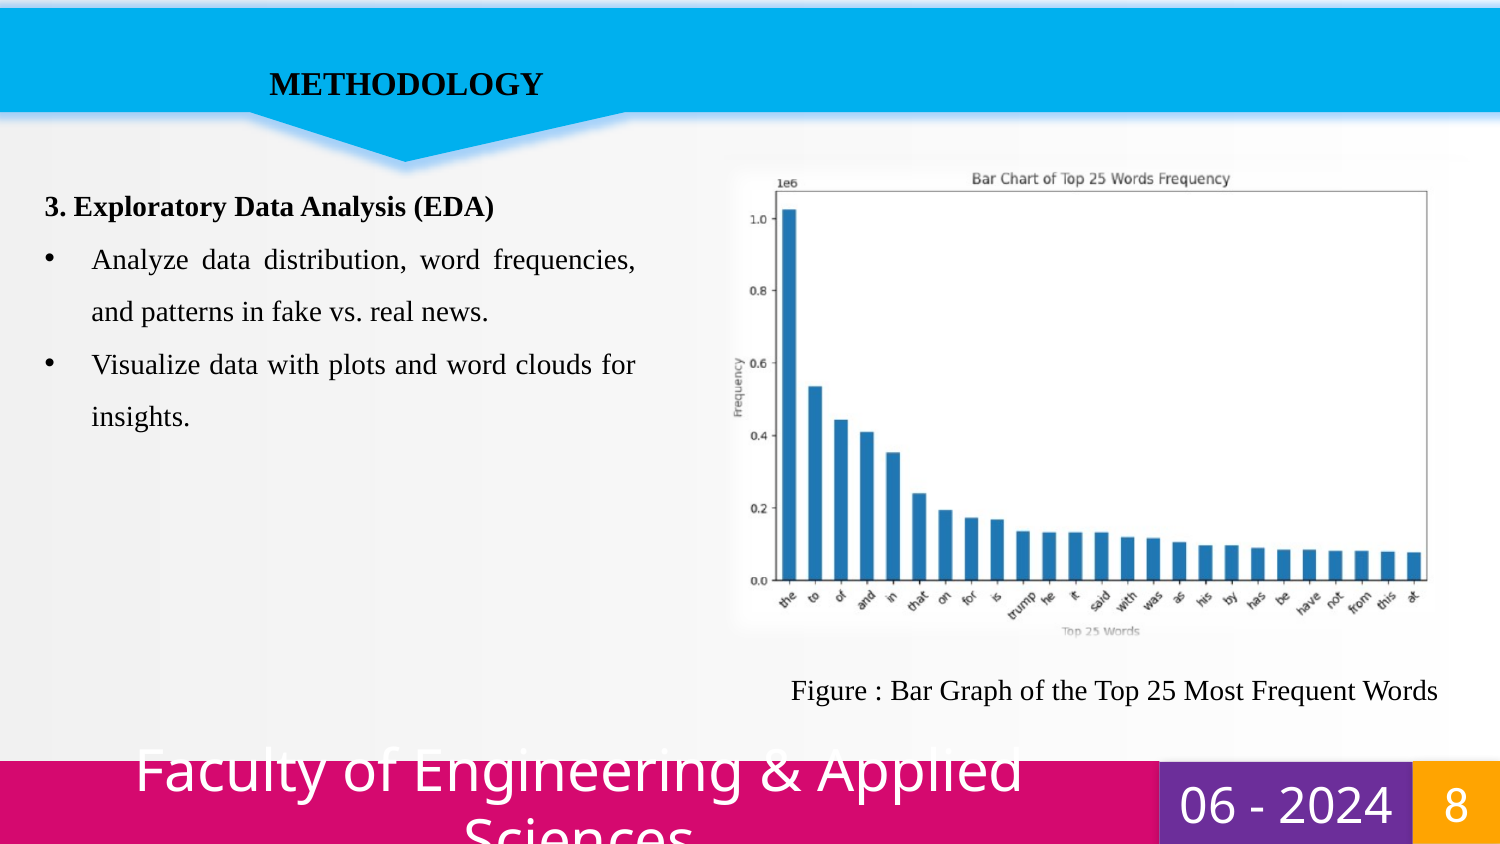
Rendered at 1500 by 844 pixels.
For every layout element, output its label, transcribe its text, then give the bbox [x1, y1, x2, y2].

text_box 3. Exploratory Data Analysis (EDA) Analyze data distribution, word frequencies, and patterns in fake vs. real news. Visualize data with plots and word clouds for insights. [29, 162, 652, 440]
text_box 06 - 2024 [1158, 761, 1412, 844]
text_box Figure : Bar Graph of the Top 25 Most Frequent Words [729, 646, 1500, 714]
picture [715, 154, 1471, 647]
text_box [0, 6, 1500, 164]
text_box Faculty of Engineering & Applied Sciences [0, 760, 1160, 844]
text_box METHODOLOGY [254, 54, 736, 110]
text_box 8 [1412, 760, 1500, 844]
